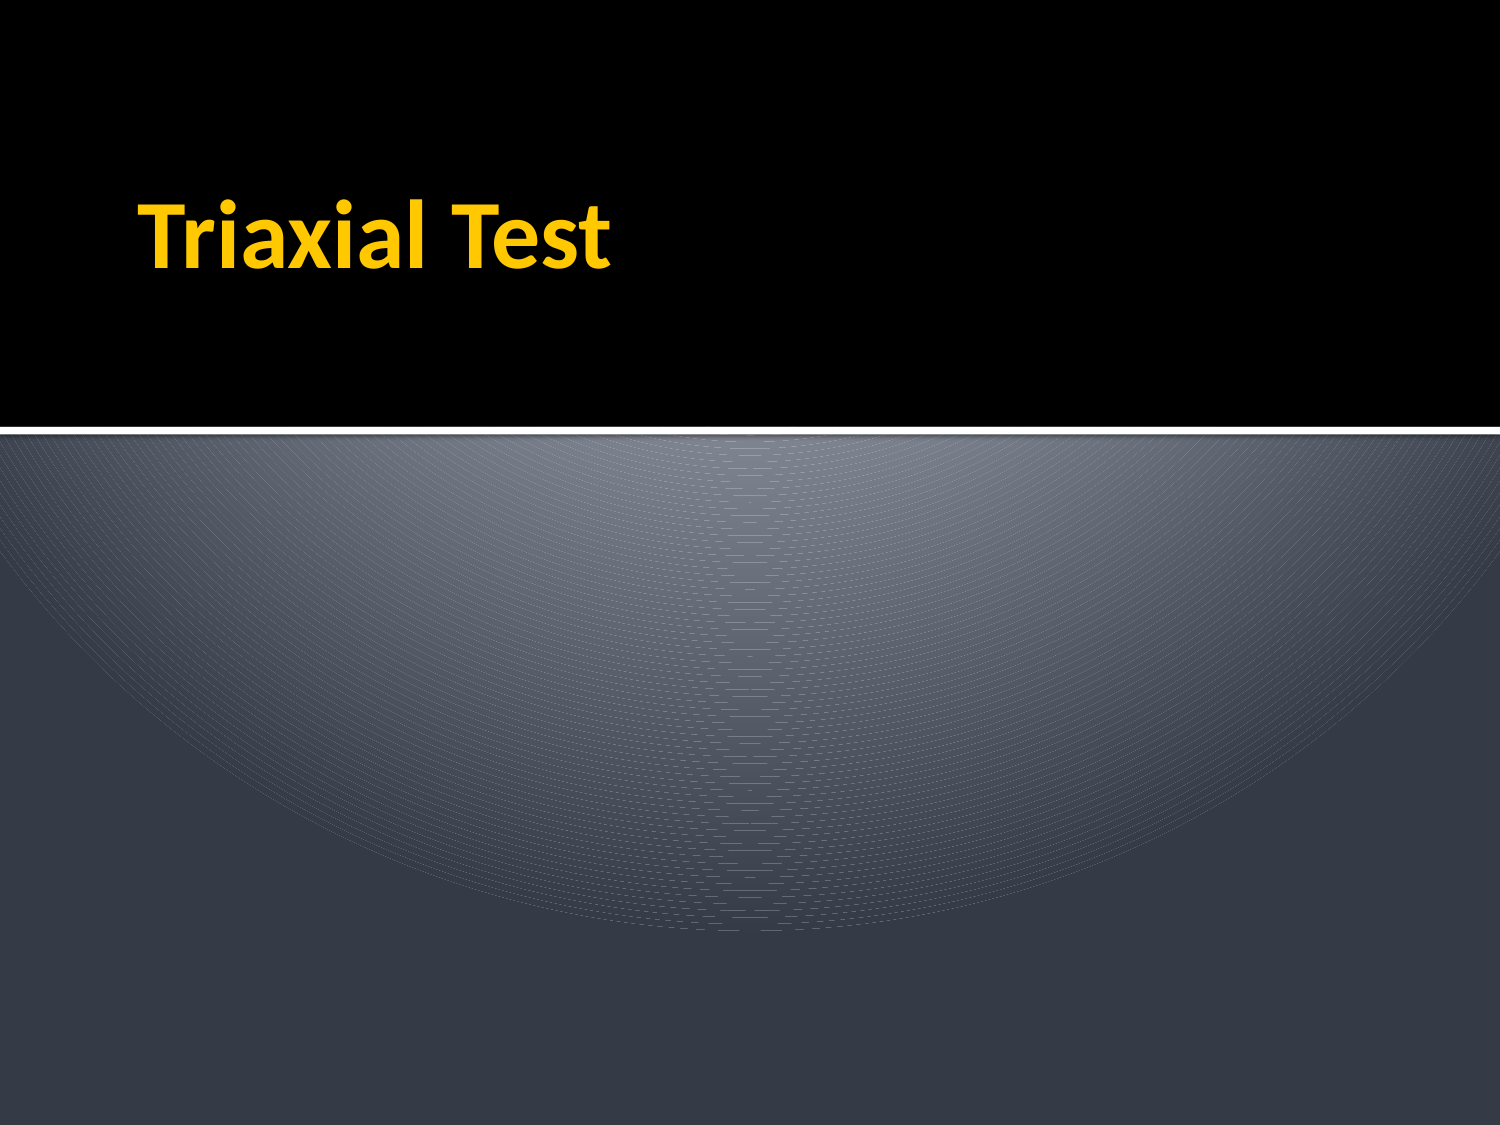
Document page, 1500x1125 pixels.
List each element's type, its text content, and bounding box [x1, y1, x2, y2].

title Triaxial Test [123, 19, 1438, 288]
